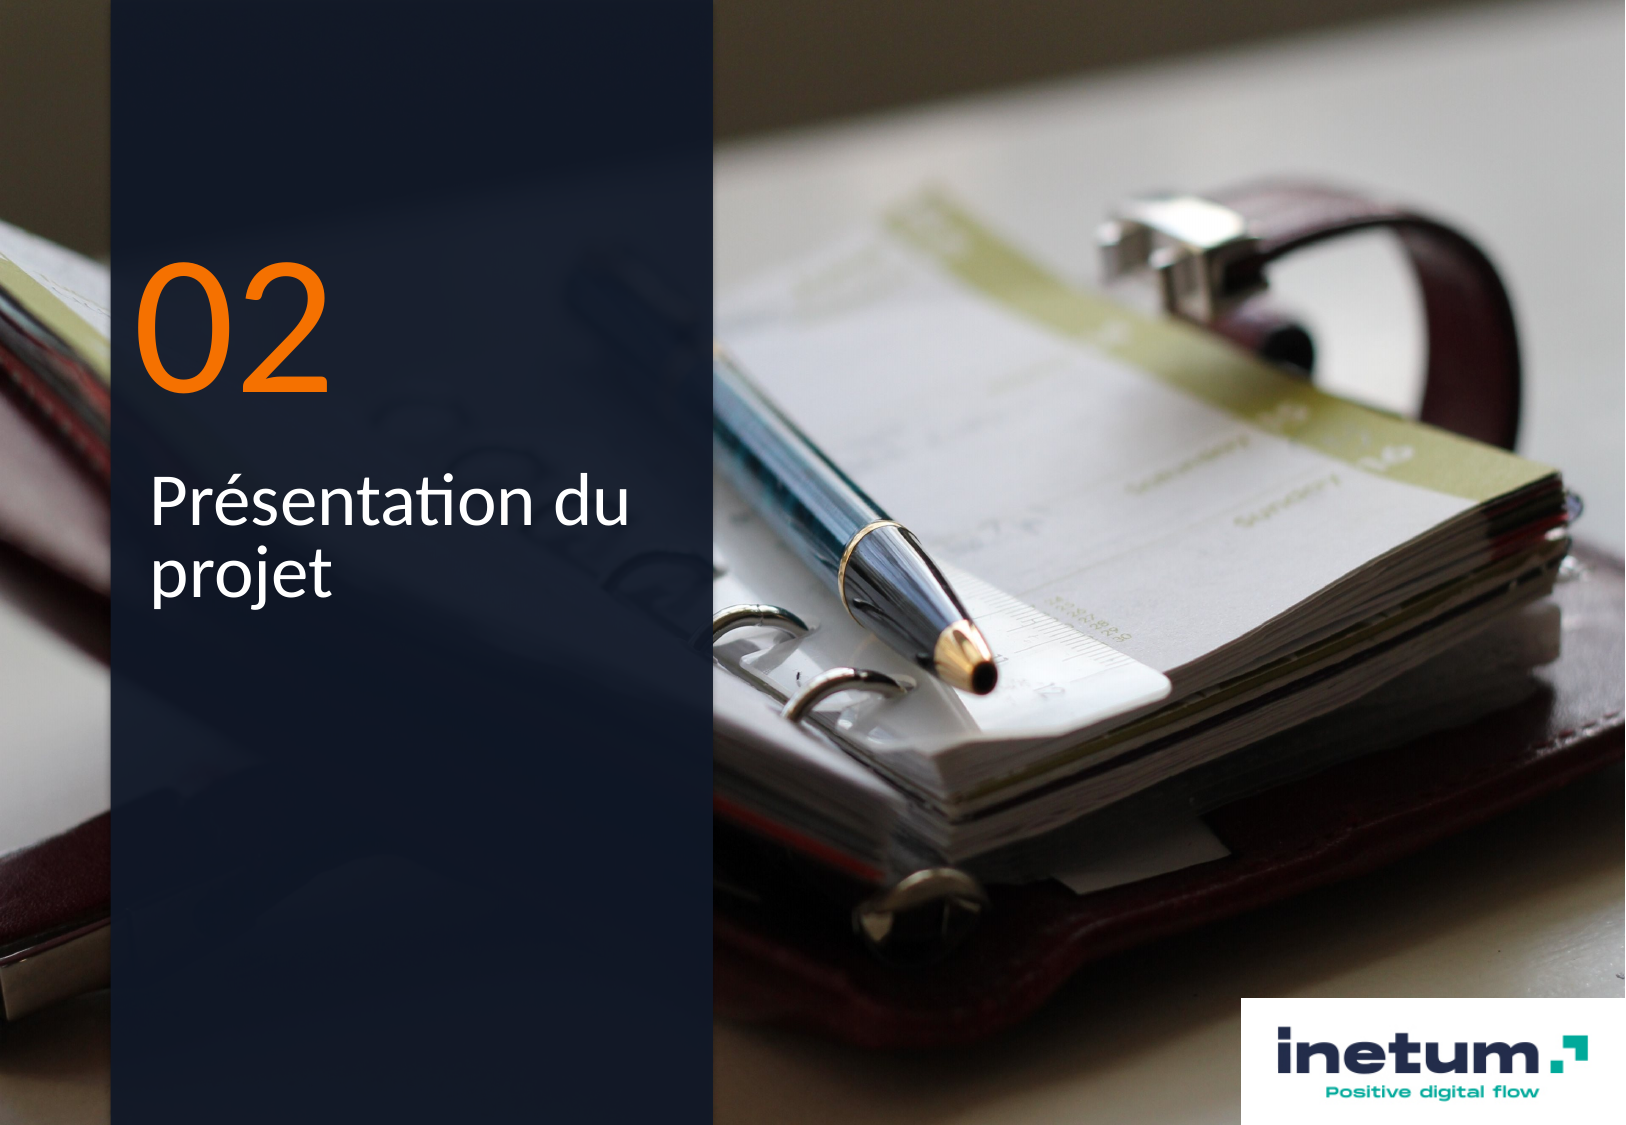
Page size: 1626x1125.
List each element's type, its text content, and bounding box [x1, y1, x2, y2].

list 02 [133, 202, 453, 439]
title Présentation du projet [133, 460, 671, 958]
picture [0, 0, 110, 1125]
picture [713, 0, 1625, 1125]
